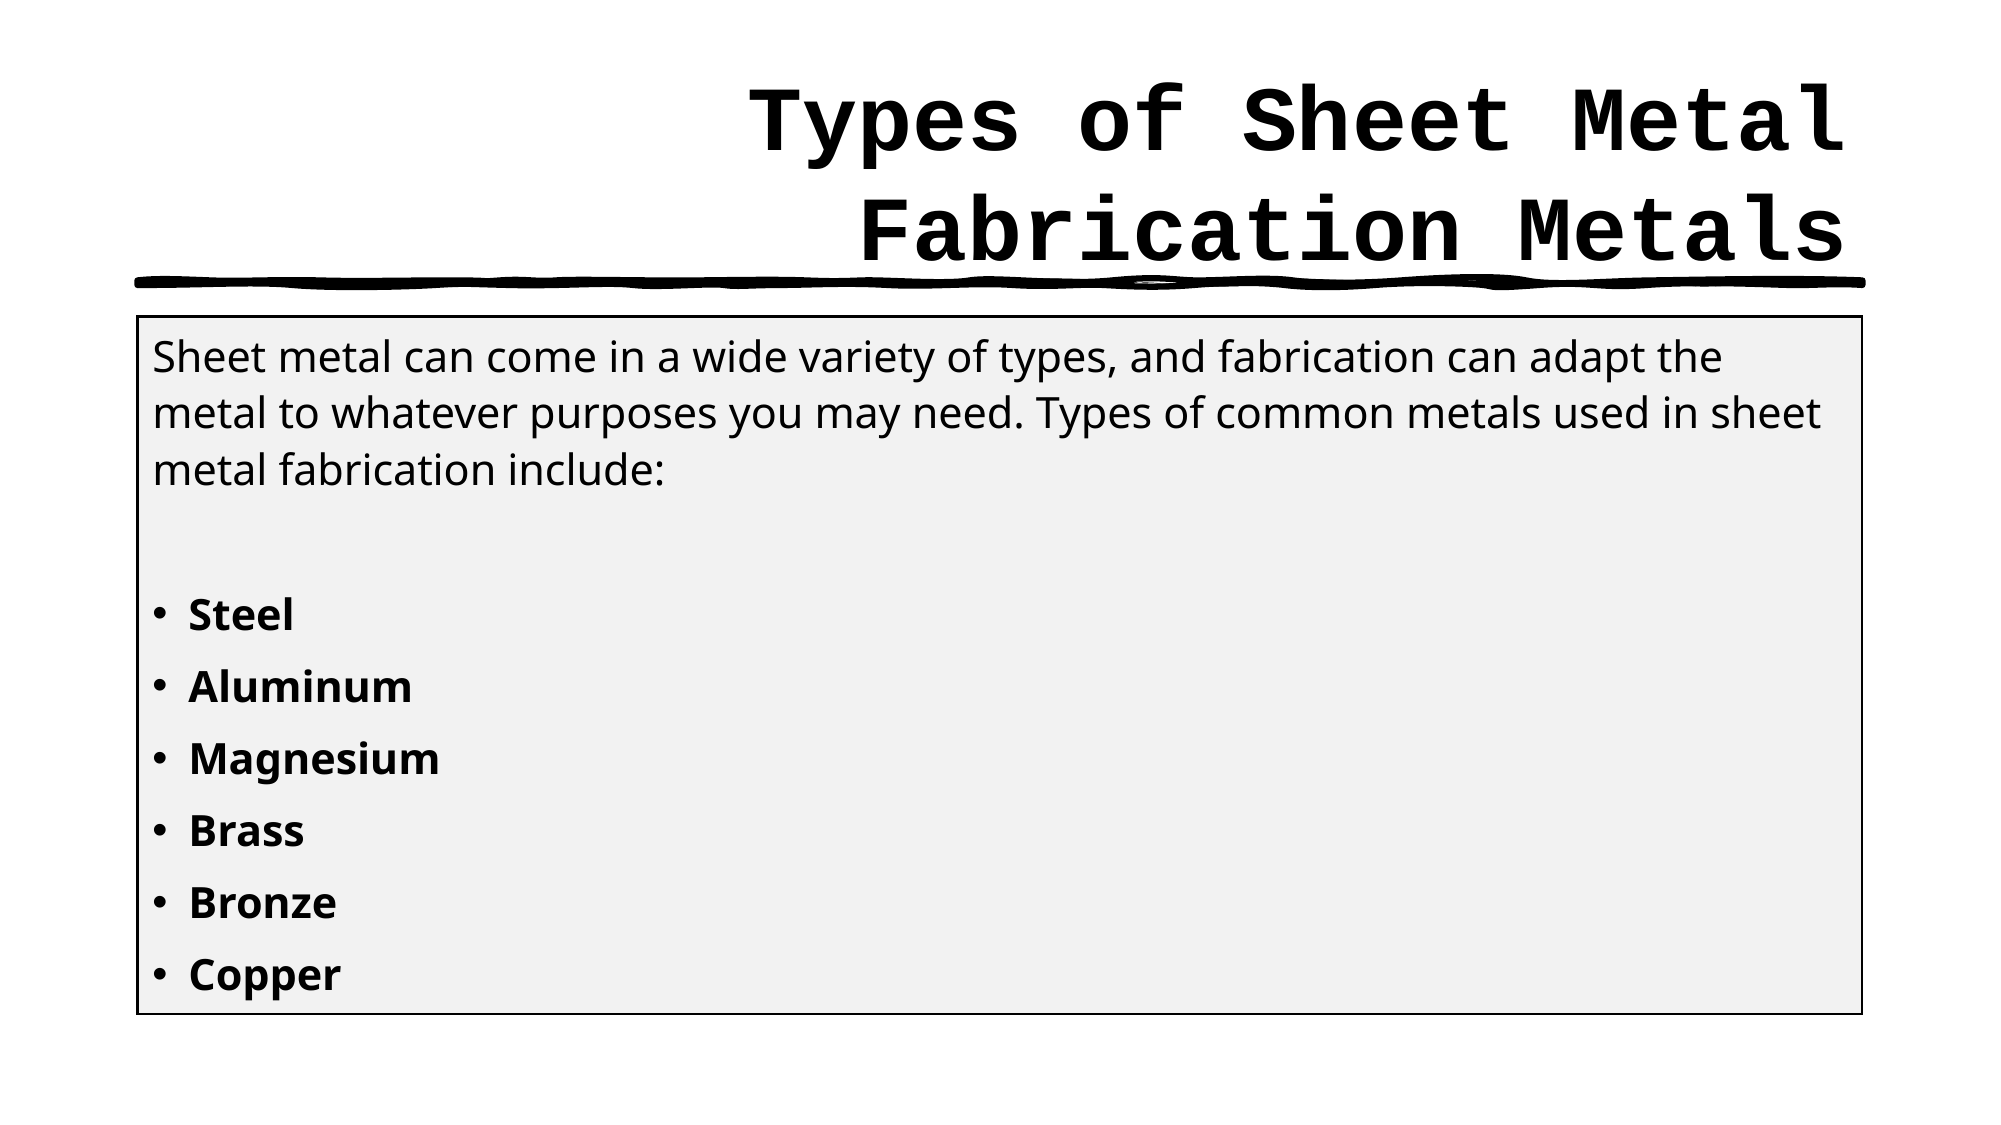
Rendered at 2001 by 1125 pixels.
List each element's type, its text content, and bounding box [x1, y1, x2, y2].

title Types of Sheet Metal Fabrication Metals [137, 59, 1863, 278]
list Sheet metal can come in a wide variety of types, and fabrication can adapt the metal to whatever purposes you may need. Types of common metals used in sheet metal fabrication include: Steel Aluminum Magnesium Brass Bronze Copper [136, 315, 1863, 1015]
